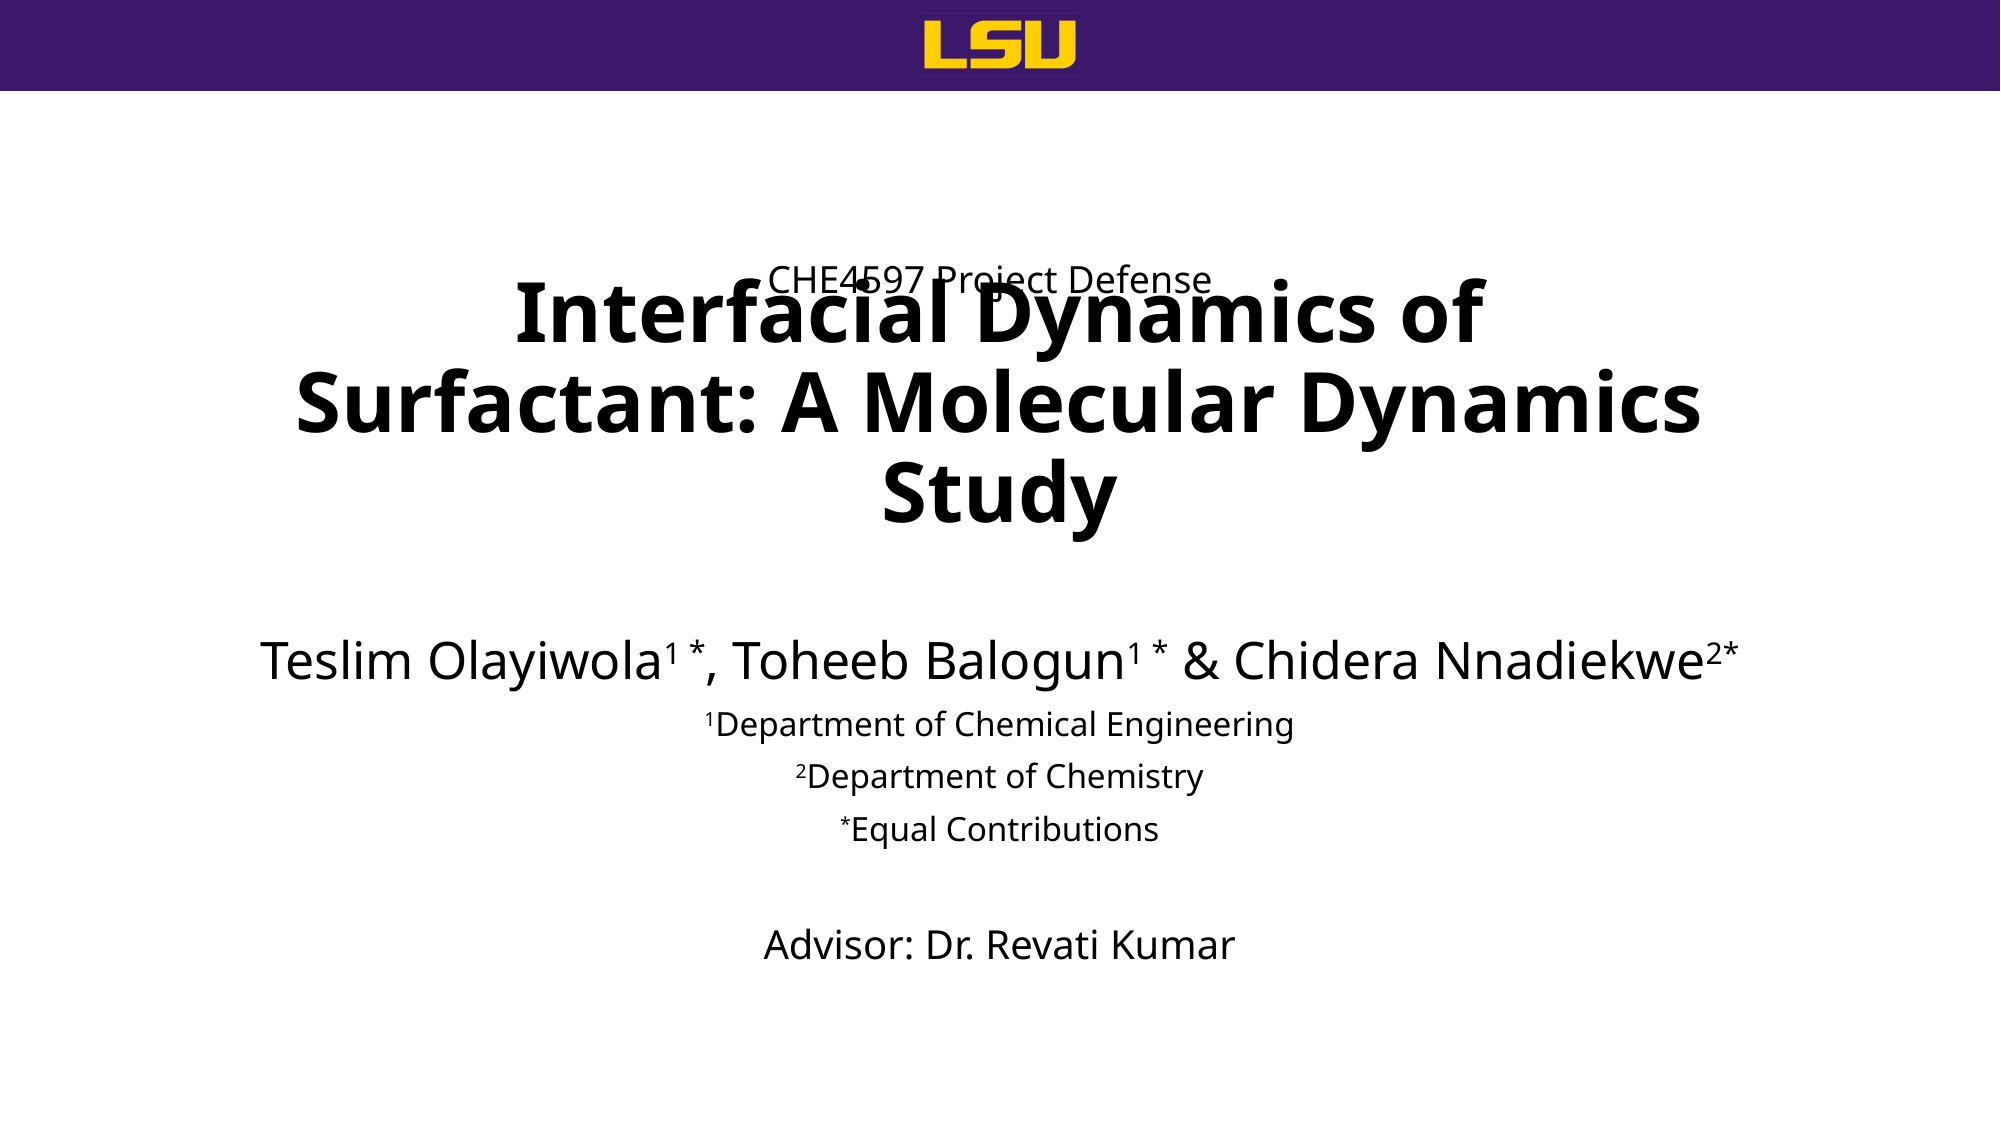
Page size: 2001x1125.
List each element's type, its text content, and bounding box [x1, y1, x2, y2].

text_box CHE4597 Project Defense [752, 249, 1228, 309]
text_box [0, 0, 2000, 90]
title Interfacial Dynamics of Surfactant: A Molecular Dynamics Study [261, 231, 1739, 548]
subtitle Teslim Olayiwola1 *, Toheeb Balogun1 * & Chidera Nnadiekwe2* 1Department of Chemical Engineering 2Department of Chemistry *Equal Contributions Advisor: Dr. Revati Kumar [178, 627, 1822, 976]
